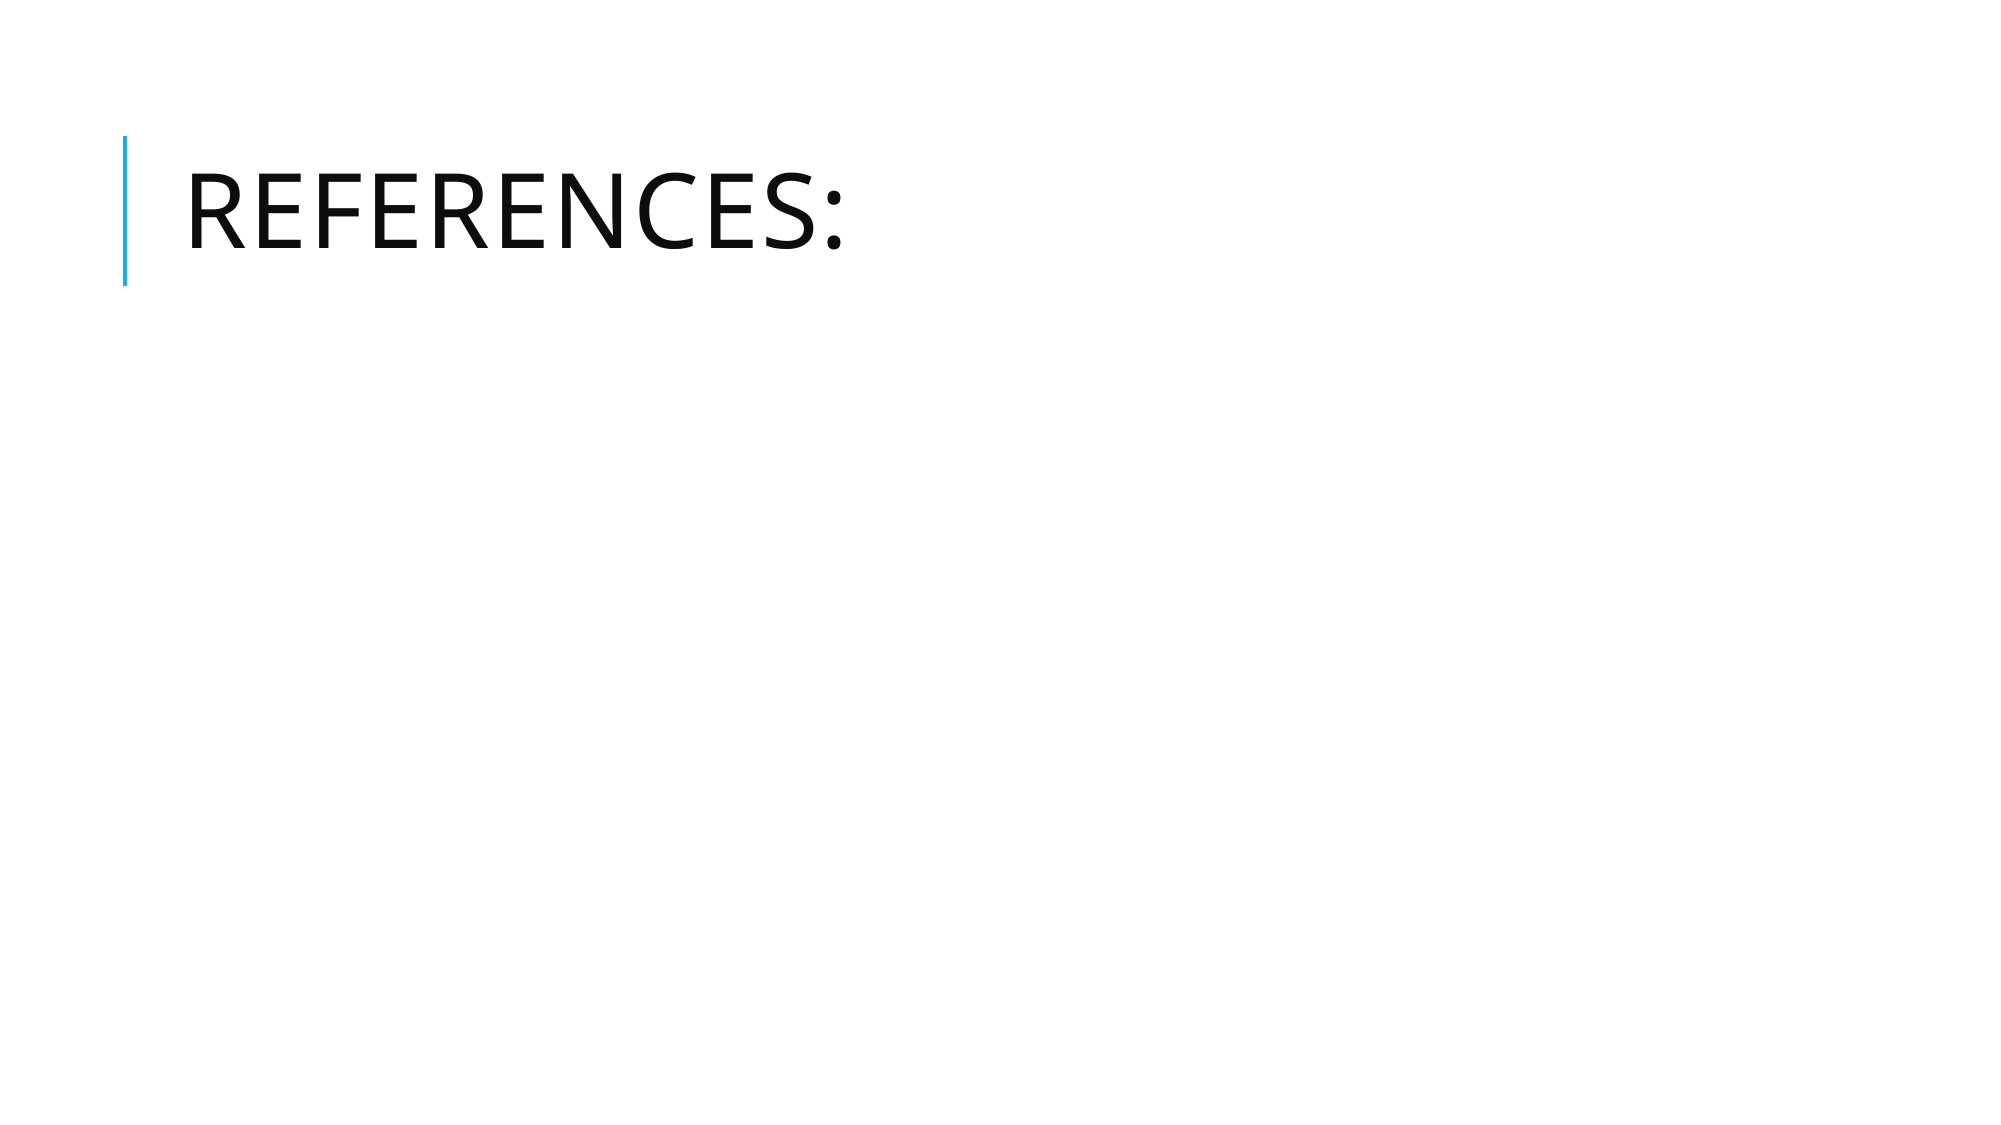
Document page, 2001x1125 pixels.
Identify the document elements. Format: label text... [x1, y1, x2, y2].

title REferences: [168, 96, 1763, 342]
